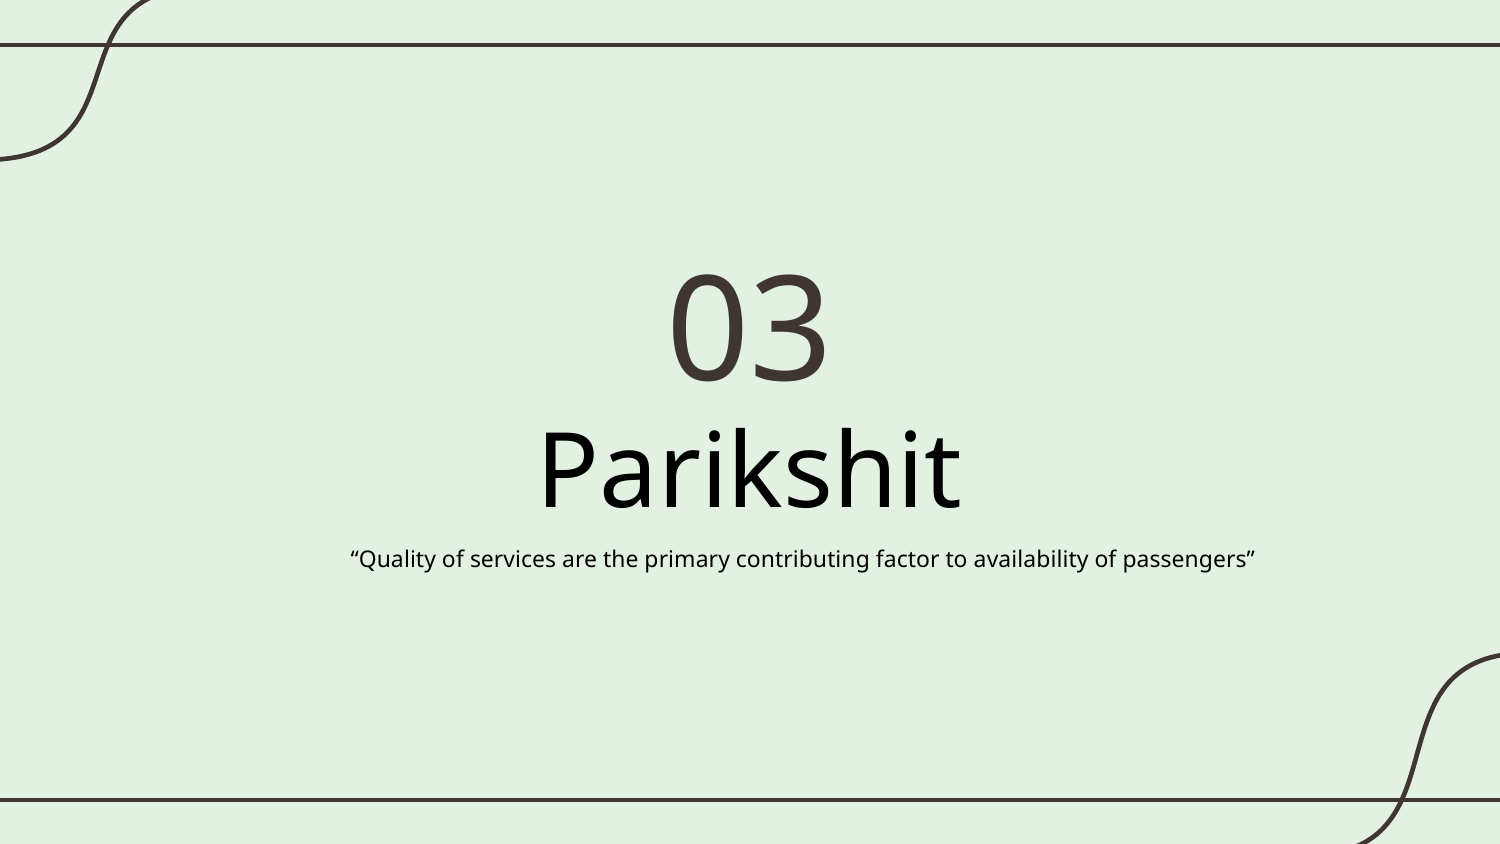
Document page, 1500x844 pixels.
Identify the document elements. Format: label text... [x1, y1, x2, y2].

title 03 [614, 219, 886, 381]
title Parikshit [445, 388, 1055, 523]
subtitle “Quality of services are the primary contributing factor to availability of passengers” [312, 529, 1295, 595]
